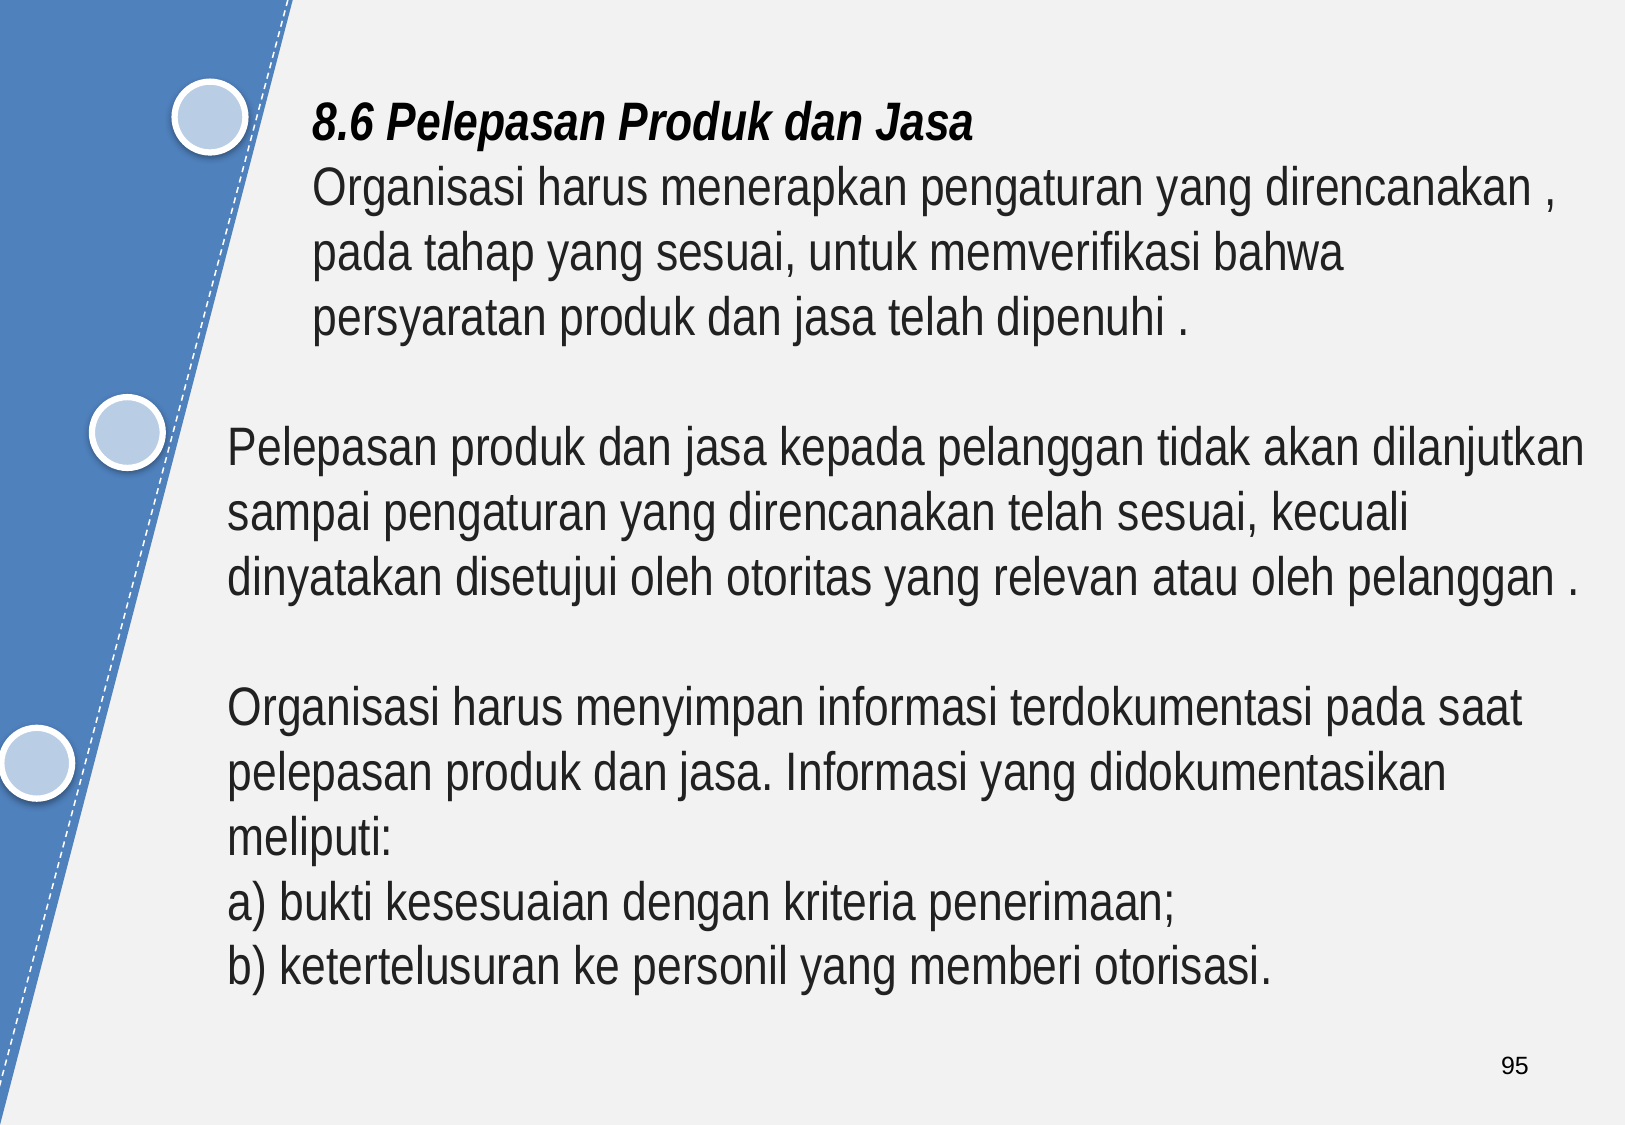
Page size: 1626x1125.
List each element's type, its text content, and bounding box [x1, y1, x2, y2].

text_box [289, 0, 295, 12]
text_box [0, 1111, 6, 1125]
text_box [0, 0, 289, 1103]
text_box 8.6 Pelepasan Produk dan Jasa Organisasi harus menerapkan pengaturan yang direncanakan , pada tahap yang sesuai, untuk memverifikasi bahwa persyaratan produk dan jasa telah dipenuhi . Pelepasan produk dan jasa kepada pelanggan tidak akan dilanjutkan sampai pengaturan yang direncanakan telah sesuai, kecuali dinyatakan disetujui oleh otoritas yang relevan atau oleh pelanggan . Organisasi harus menyimpan informasi terdokumentasi pada saat pelepasan produk dan jasa. Informasi yang didokumentasikan meliputi: bukti kesesuaian dengan kriteria penerimaan; ketertelusuran ke personil yang memberi otorisasi. [292, 86, 1587, 996]
slide_number 95 [1164, 1042, 1544, 1103]
